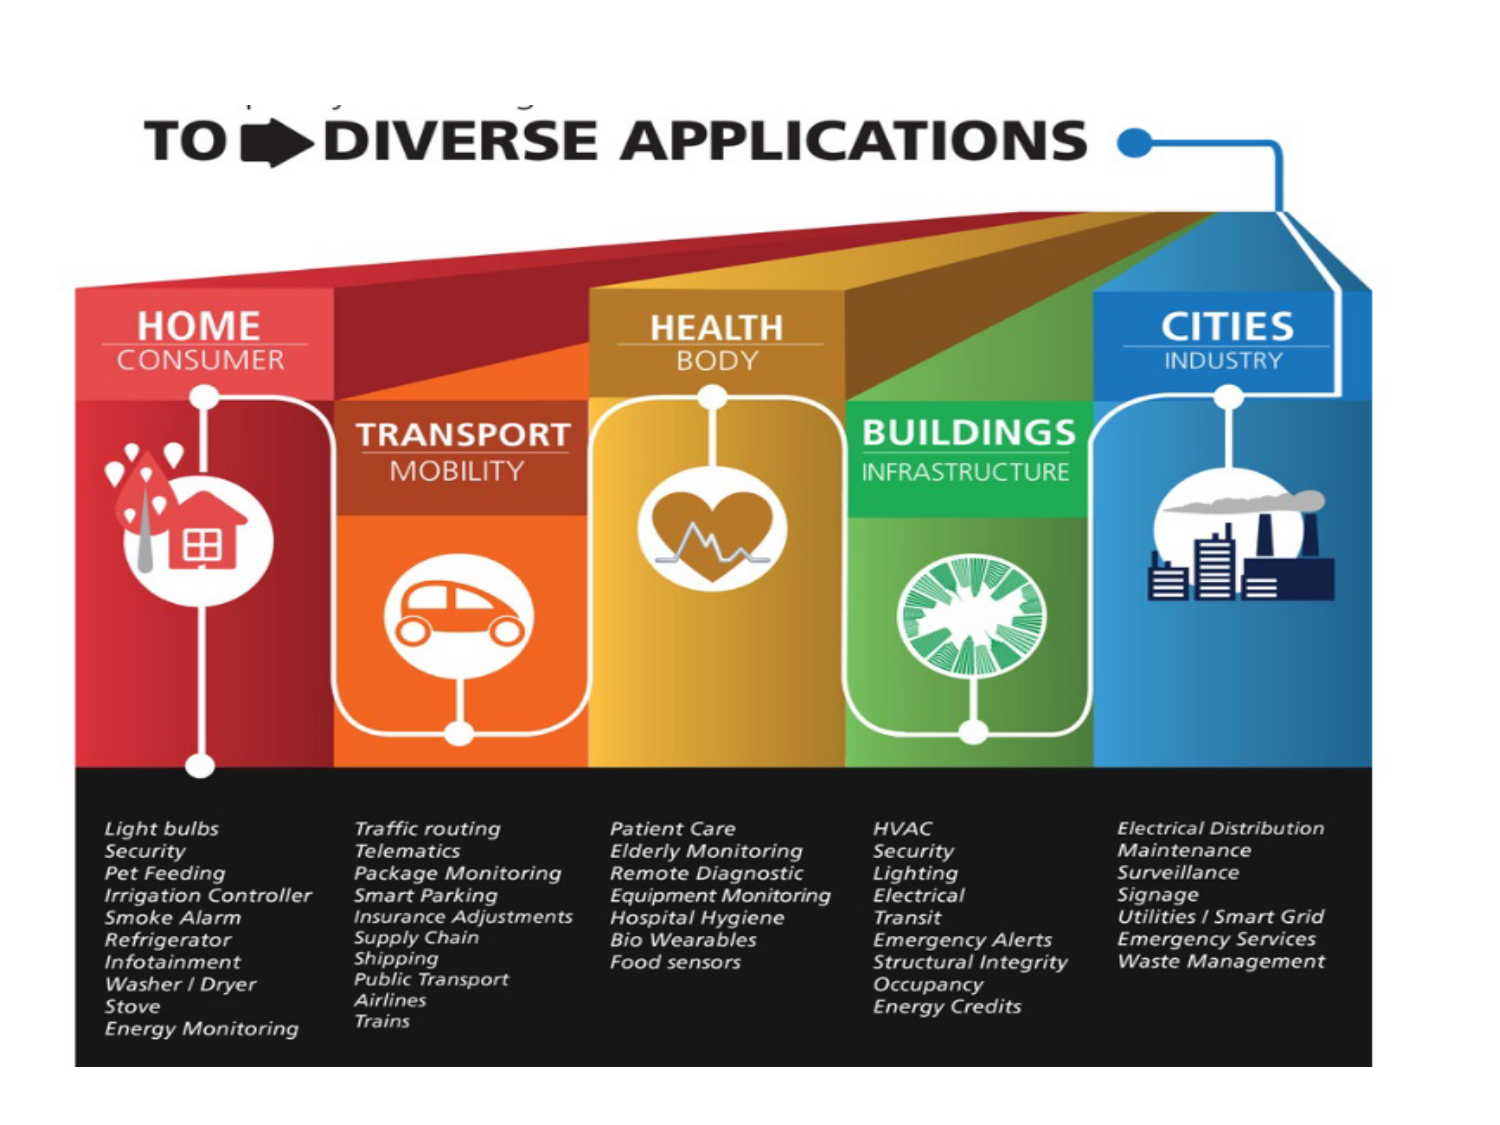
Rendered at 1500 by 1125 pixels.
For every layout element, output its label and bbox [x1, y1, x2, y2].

list [58, 105, 1395, 1067]
